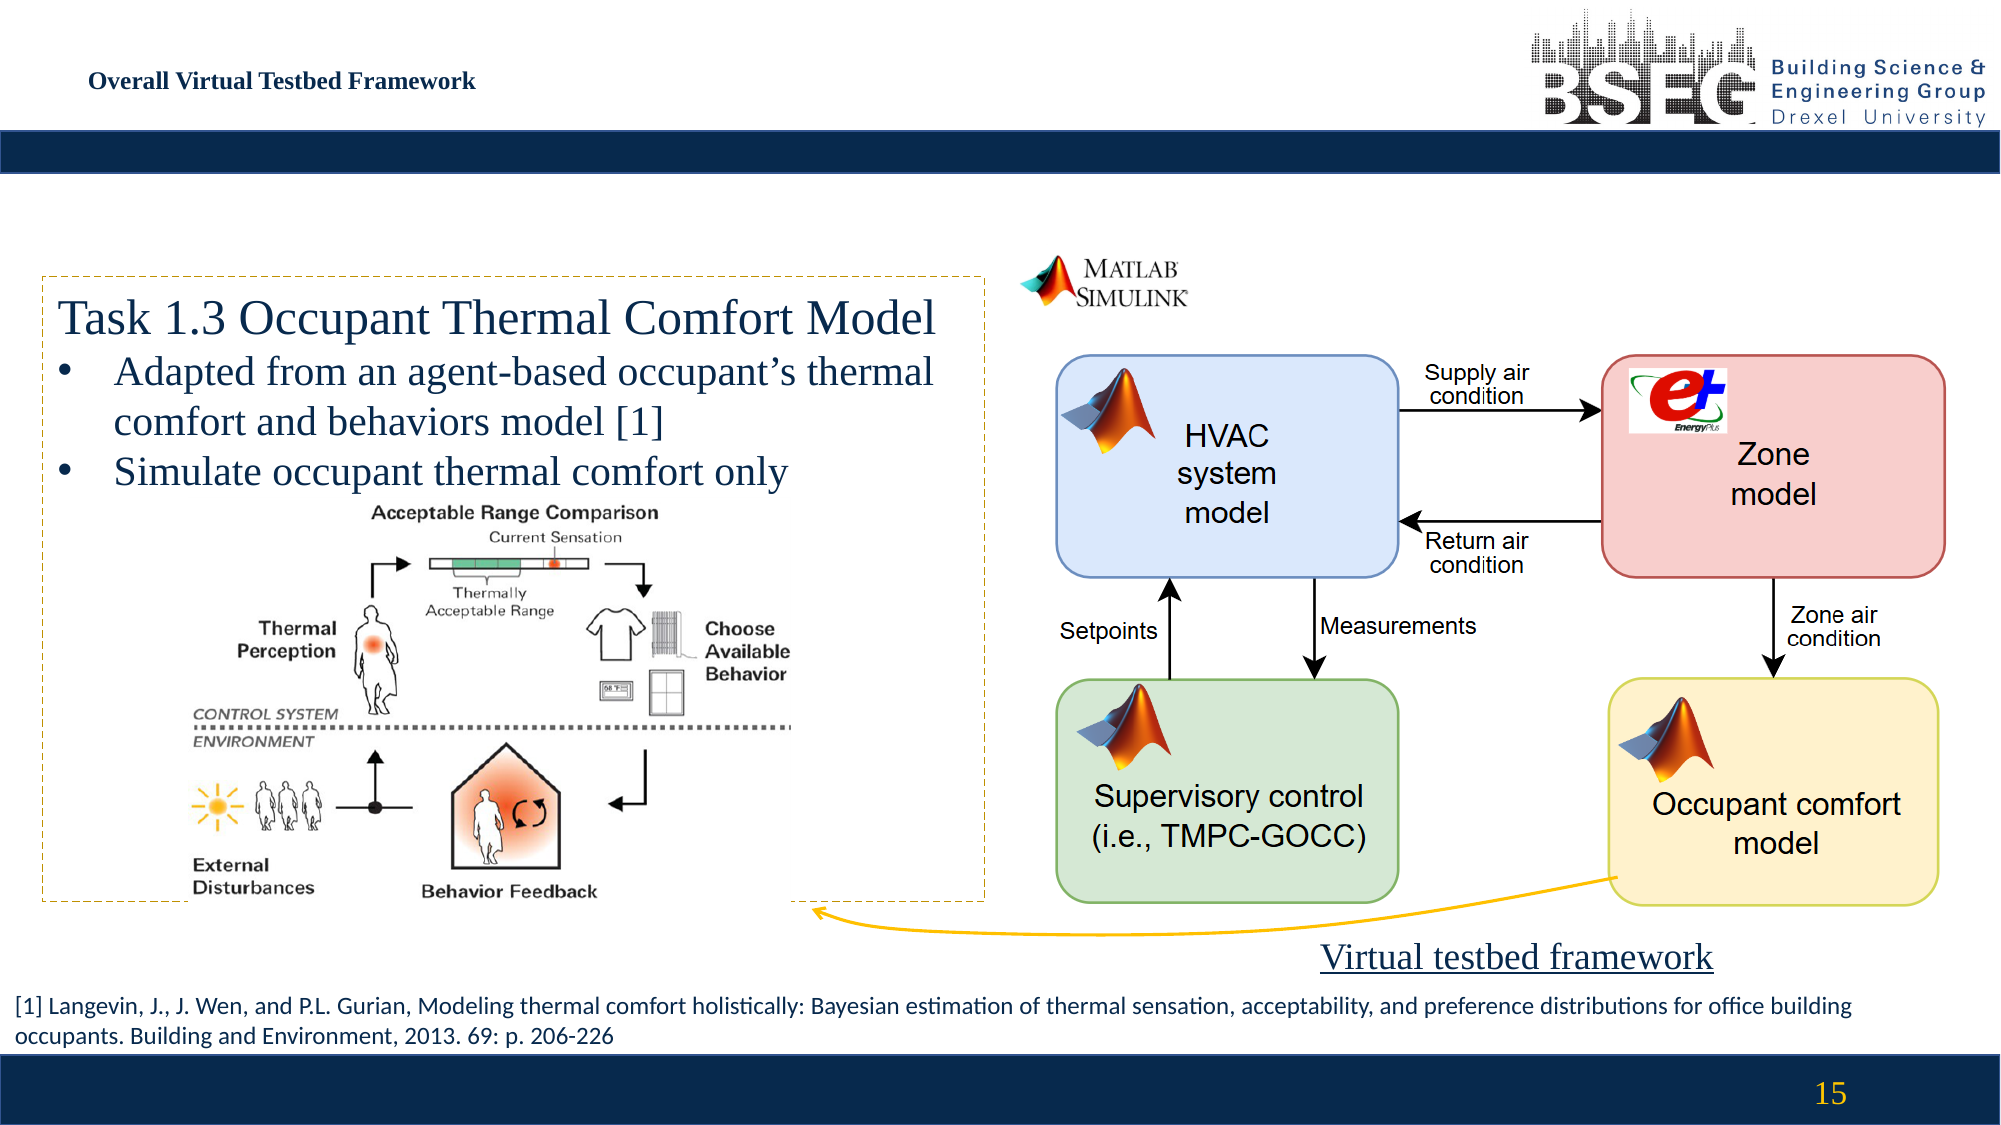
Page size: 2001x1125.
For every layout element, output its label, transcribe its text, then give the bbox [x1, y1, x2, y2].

picture [1017, 244, 1951, 911]
text_box Task 1.3 Occupant Thermal Comfort Model Adapted from an agent-based occupant’s thermal comfort and behaviors model [1] Simulate occupant thermal comfort only [42, 276, 985, 902]
text_box Virtual testbed framework [1223, 925, 1811, 982]
picture [188, 497, 791, 908]
text_box [811, 900, 1434, 936]
picture [1524, 7, 1994, 129]
text_box [1] Langevin, J., J. Wen, and P.L. Gurian, Modeling thermal comfort holistically: Bayesian estimation of thermal sensation, acceptability, and preference distributions for office building occupants. Building and Environment, 2013. 69: p. 206-226 [0, 982, 1973, 1057]
slide_number 15 [1412, 1060, 1863, 1121]
title Overall Virtual Testbed Framework [72, 59, 1863, 103]
